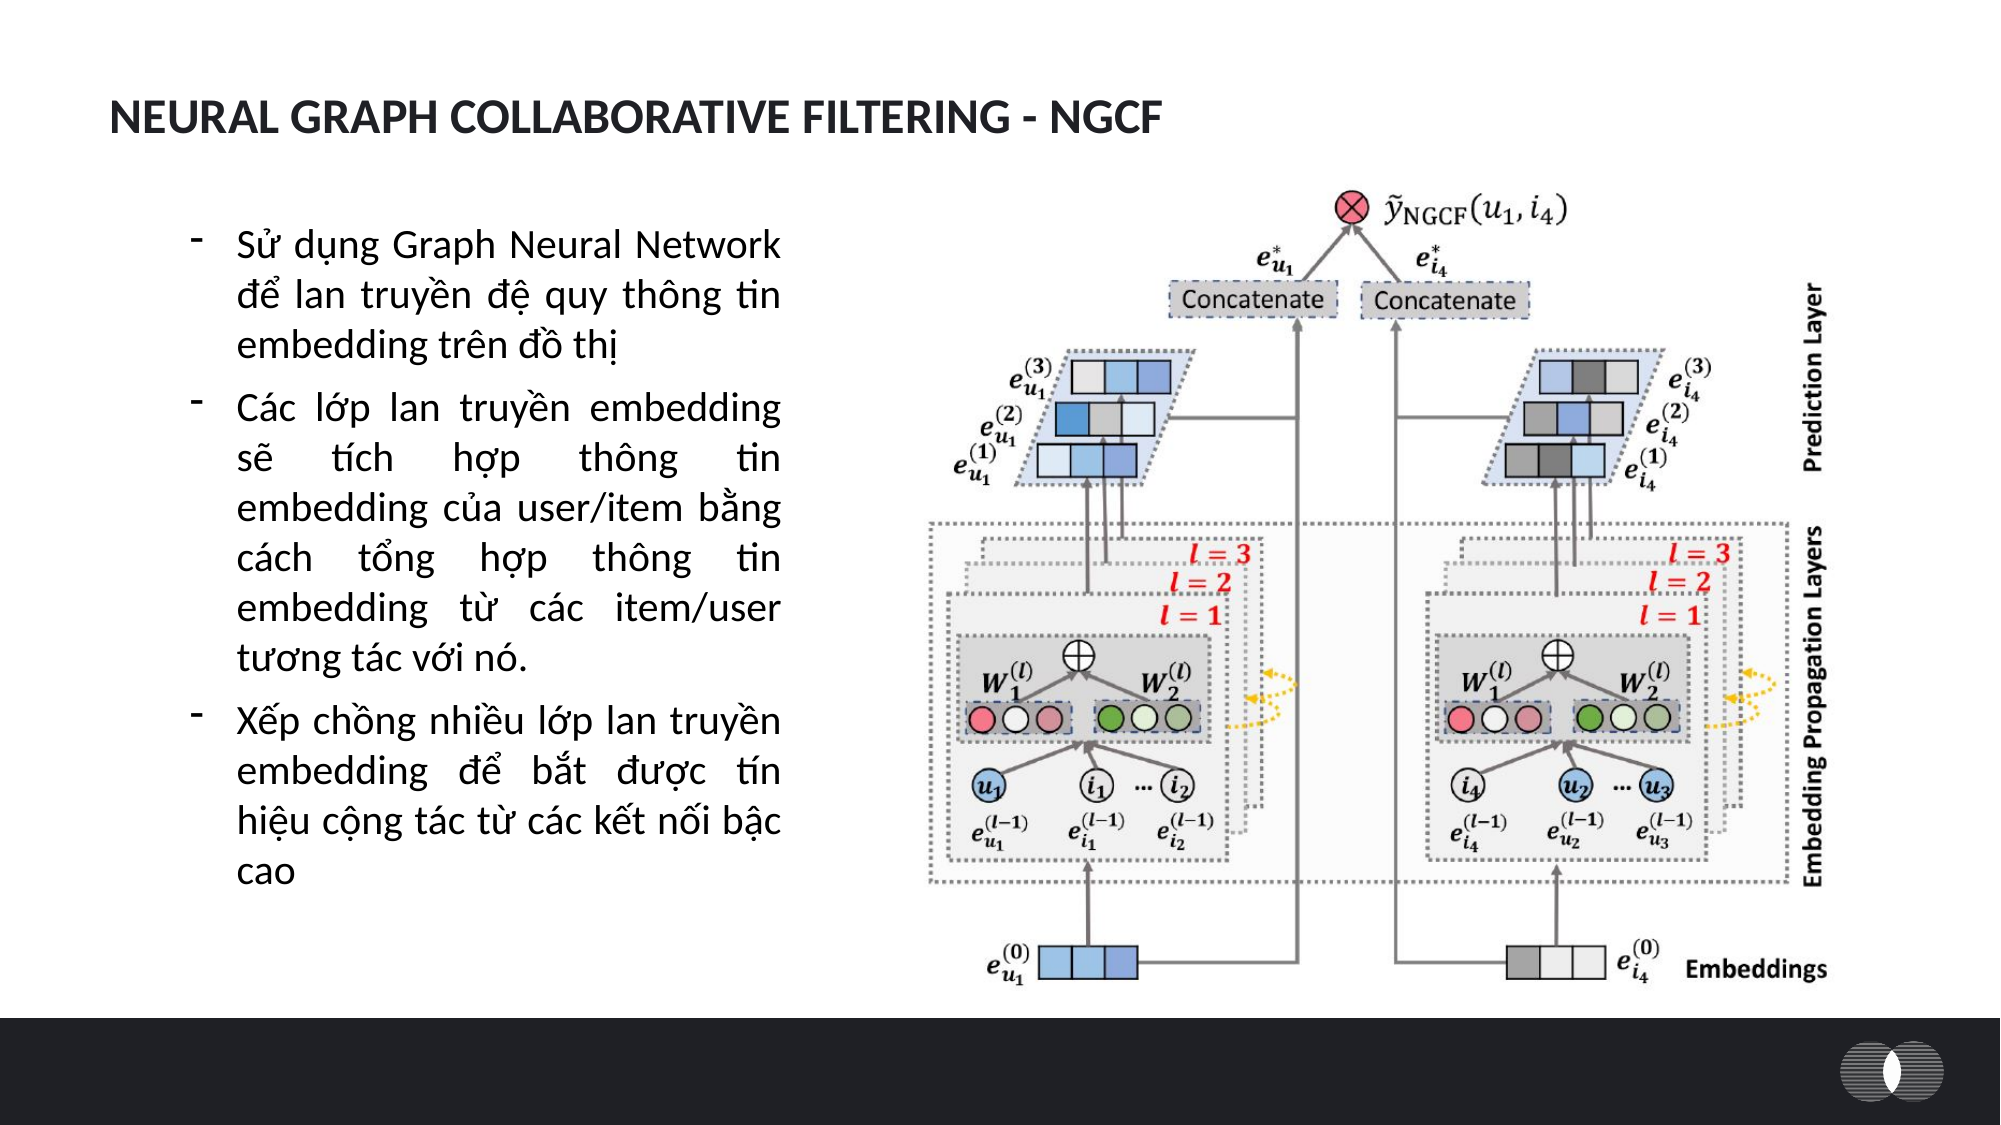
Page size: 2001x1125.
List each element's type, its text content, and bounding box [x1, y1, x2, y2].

text_box [0, 1018, 2000, 1125]
picture [1840, 1041, 1944, 1102]
text_box NEURAL GRAPH COLLABORATIVE FILTERING - NGCF [94, 76, 1415, 152]
picture [881, 175, 1858, 995]
text_box Sử dụng Graph Neural Network để lan truyền đệ quy thông tin embedding trên đồ thị Các lớp lan truyền embedding sẽ tích hợp thông tin embedding của user/item bằng cách tổng hợp thông tin embedding từ các item/user tương tác với nó. Xếp chồng nhiều lớp lan truyền embedding để bắt được tín hiệu cộng tác từ các kết nối bậc cao [174, 209, 797, 959]
